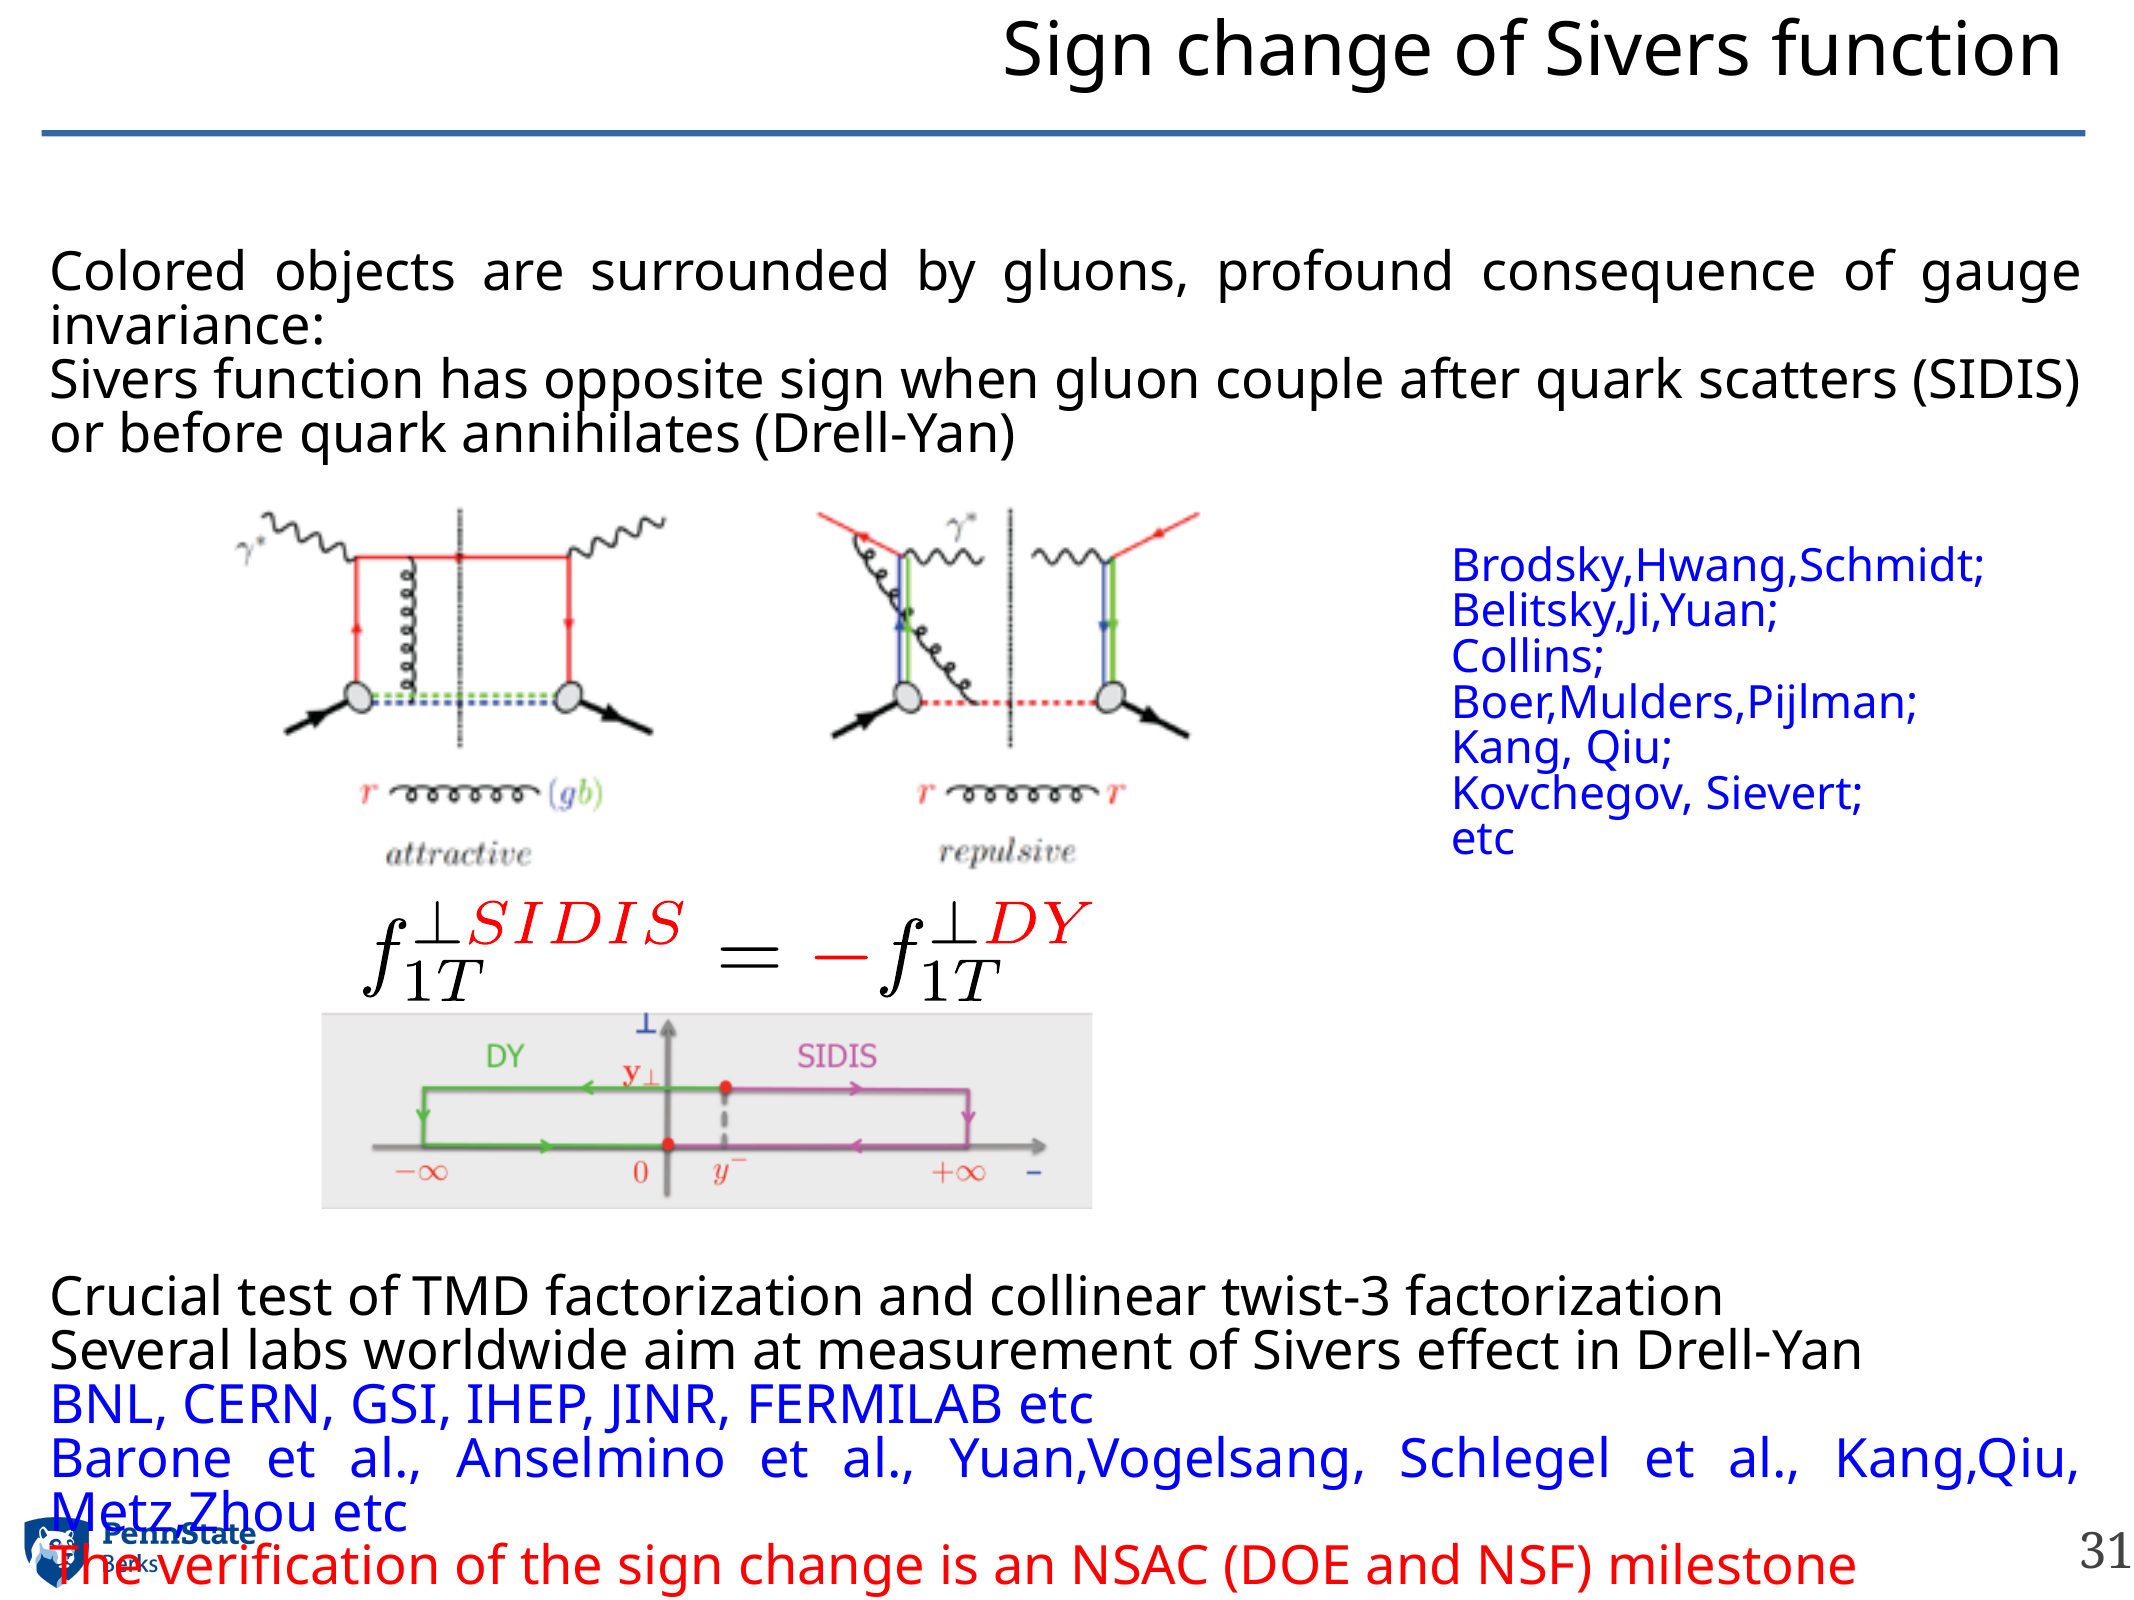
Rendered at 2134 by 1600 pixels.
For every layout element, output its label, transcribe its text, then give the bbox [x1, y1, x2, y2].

picture [17, 1511, 41, 1594]
text_box Sign change of Sivers function [0, 8, 2092, 98]
slide_number 31 [2092, 1509, 2134, 1597]
text_box Brodsky,Hwang,Schmidt; Belitsky,Ji,Yuan; Collins; Boer,Mulders,Pijlman; Kang, Qiu; Kovchegov, Sievert; etc [1443, 537, 1994, 872]
picture [321, 1012, 1093, 1209]
text_box Colored objects are surrounded by gluons, profound consequence of gauge invariance: Sivers function has opposite sign when gluon couple after quark scatters (SIDIS) or before quark annihilates (Drell-Yan) Crucial test of TMD factorization and collinear twist-3 factorization Several labs worldwide aim at measurement of Sivers effect in Drell-Yan BNL, CERN, GSI, IHEP, JINR, FERMILAB etc Barone et al., Anselmino et al., Yuan,Vogelsang, Schlegel et al., Kang,Qiu, Metz,Zhou etc The verification of the sign change is an NSAC (DOE and NSF) milestone [41, 240, 2092, 1600]
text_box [358, 900, 1097, 1002]
picture [229, 477, 1225, 878]
